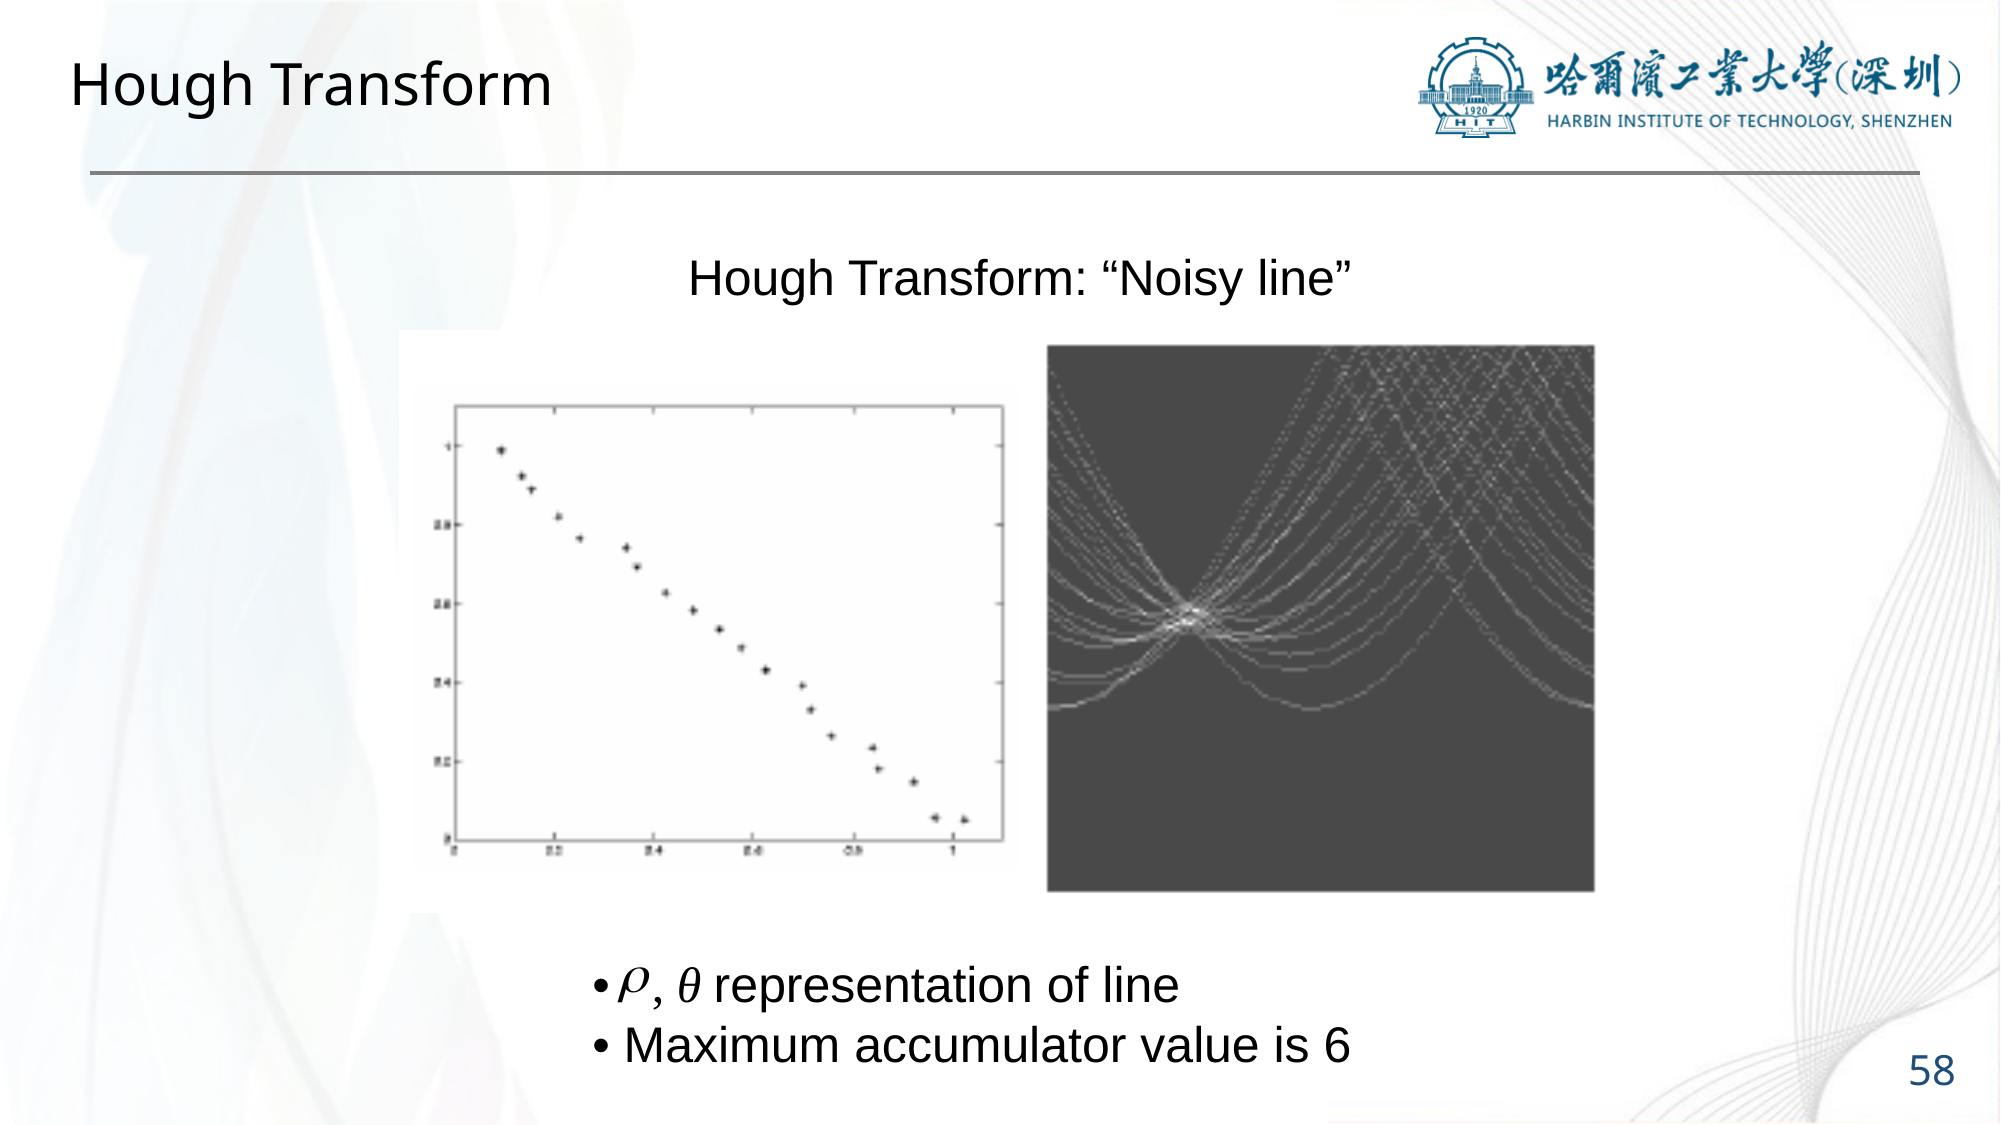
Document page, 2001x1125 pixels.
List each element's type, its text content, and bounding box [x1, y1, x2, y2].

text_box • , θ representation of line • Maximum accumulator value is 6 [577, 945, 1487, 1081]
text_box Hough Transform: “Noisy line” [673, 238, 1367, 314]
title Hough Transform [54, 0, 1385, 174]
slide_number 58 [1521, 1042, 1972, 1103]
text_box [607, 958, 664, 1015]
picture [0, 0, 2001, 1125]
